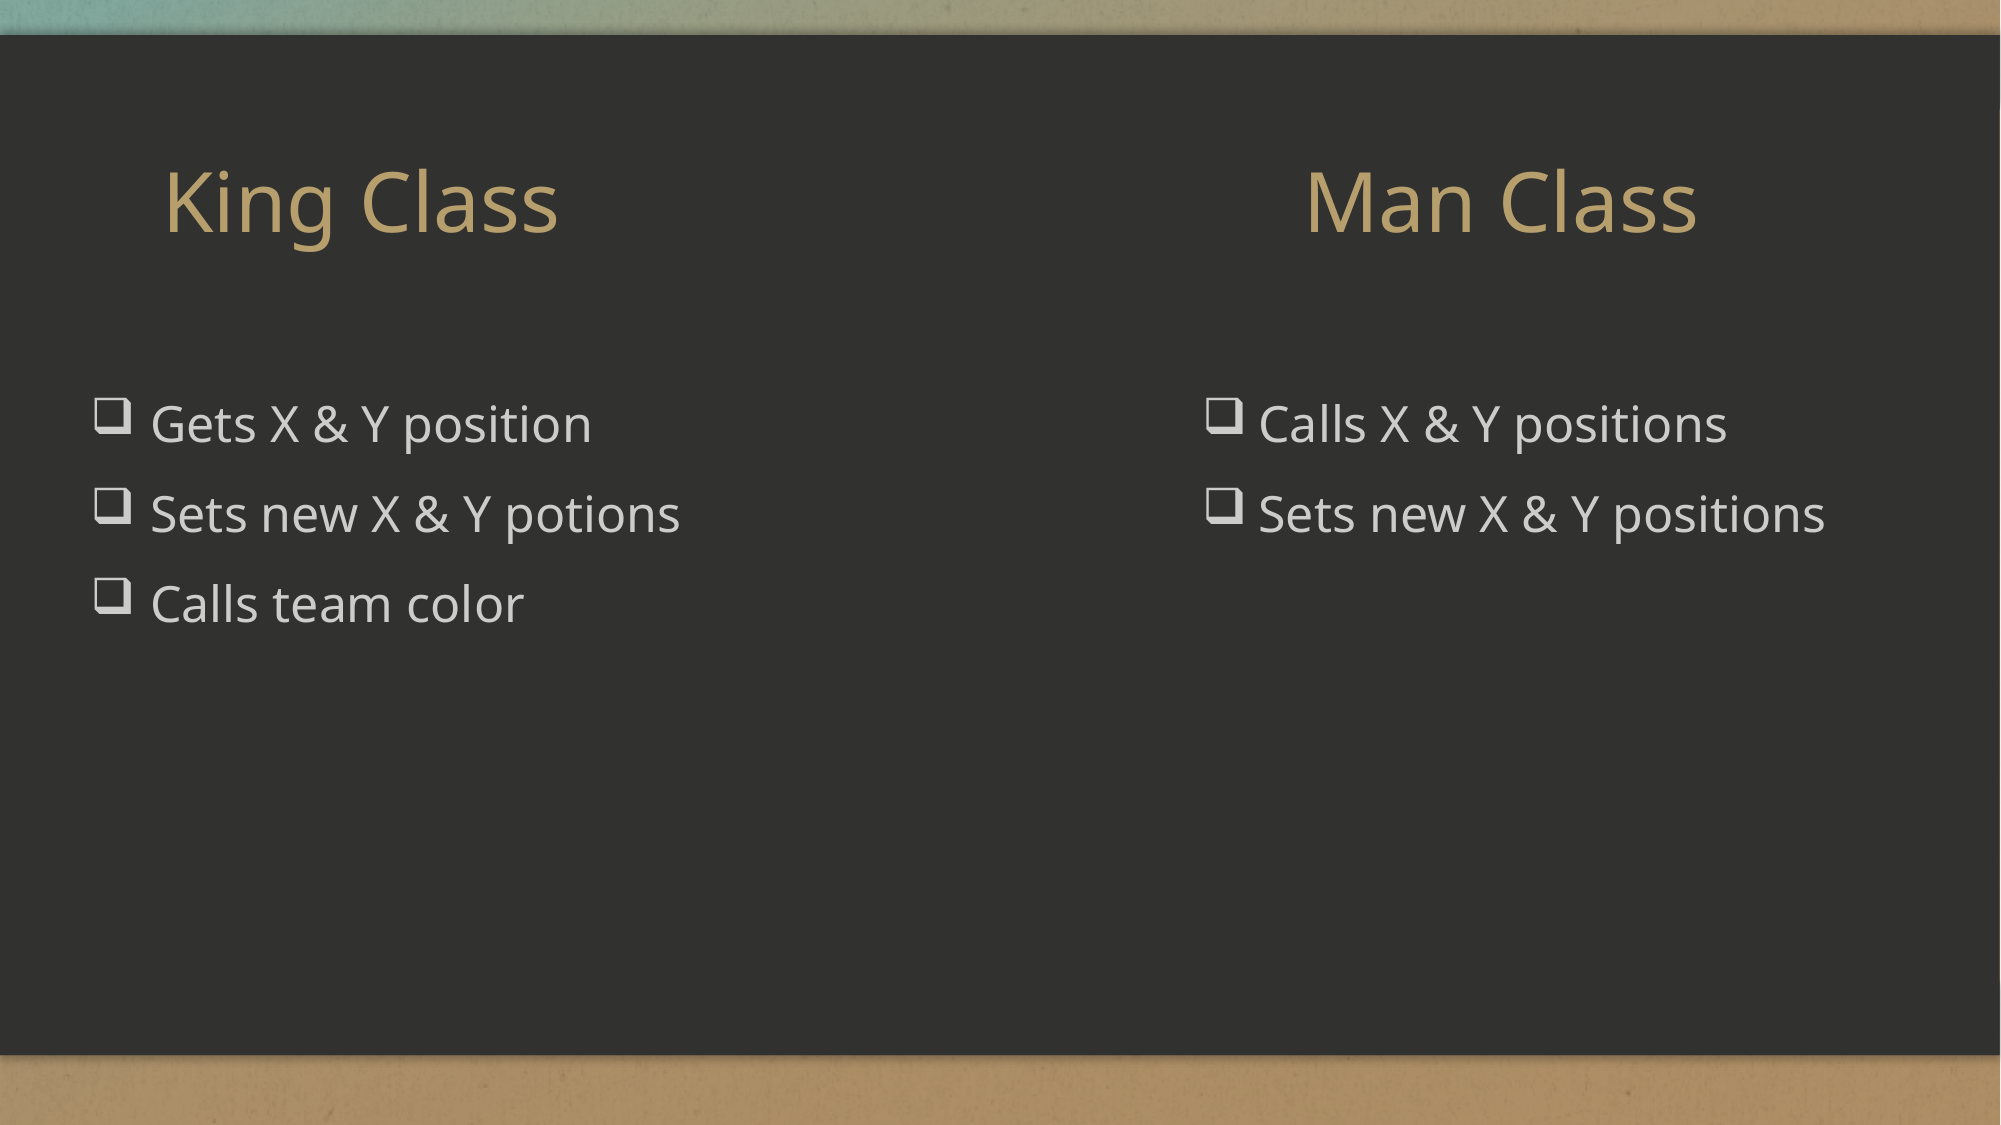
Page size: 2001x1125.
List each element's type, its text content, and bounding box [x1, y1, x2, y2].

title King Class [147, 52, 1288, 259]
picture [0, 0, 2001, 1125]
text_box Calls X & Y positions Sets new X & Y positions [1187, 355, 1842, 550]
text_box Man Class [1288, 52, 2000, 259]
text_box Gets X & Y position Sets new X & Y potions Calls team color [75, 355, 710, 640]
